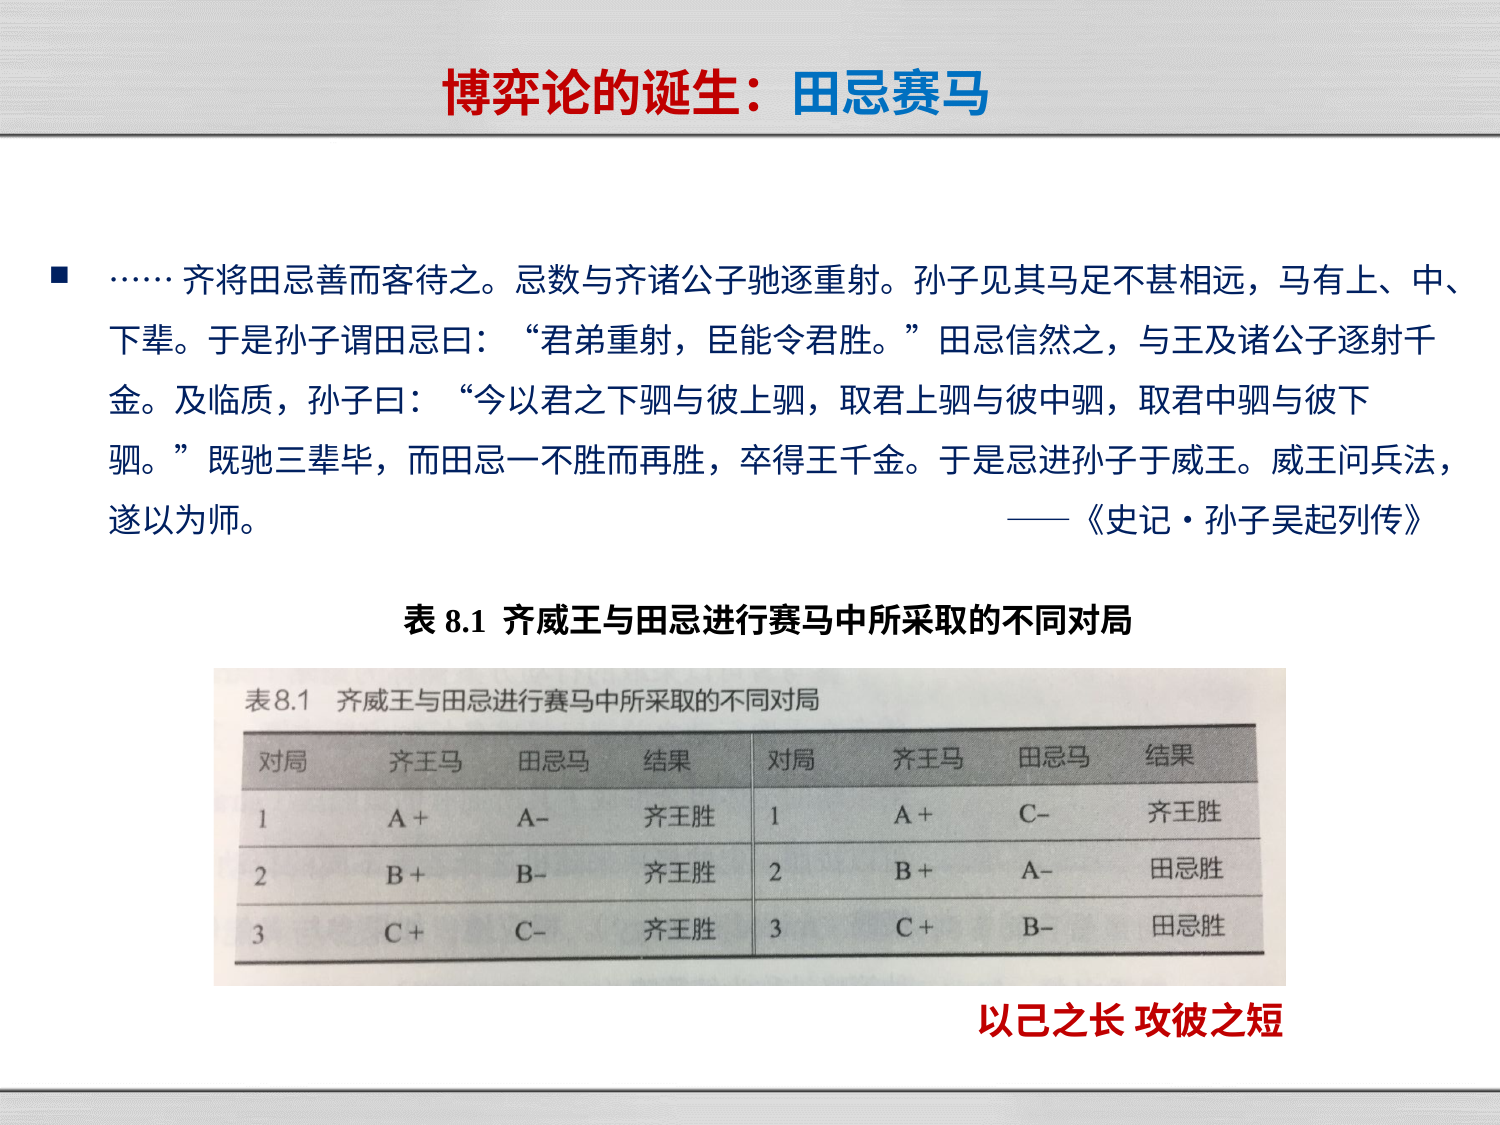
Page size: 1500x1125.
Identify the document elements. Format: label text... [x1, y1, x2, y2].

title 博弈论的诞生：田忌赛马 [100, 32, 1332, 141]
text_box 以己之长 攻彼之短 [961, 989, 1300, 1050]
list ……齐将田忌善而客待之。忌数与齐诸公子驰逐重射。孙子见其马足不甚相远，马有上、中、下辈。于是孙子谓田忌曰：“君弟重射，臣能令君胜。”田忌信然之，与王及诸公子逐射千金。及临质，孙子曰：“今以君之下驷与彼上驷，取君上驷与彼中驷，取君中驷与彼下驷。”既驰三辈毕，而田忌一不胜而再胜，卒得王千金。于是忌进孙子于威王。威王问兵法，遂以为师。 ——《史记•孙子吴起列传》 [33, 170, 1467, 885]
picture [0, 0, 1500, 1125]
text_box 表8.1 齐威王与田忌进行赛马中所采取的不同对局 [915, 591, 1219, 647]
text_box [769, 190, 1407, 905]
text_box 表8.1 齐威王与田忌进行赛马中所采取的不同对局 [319, 591, 585, 647]
